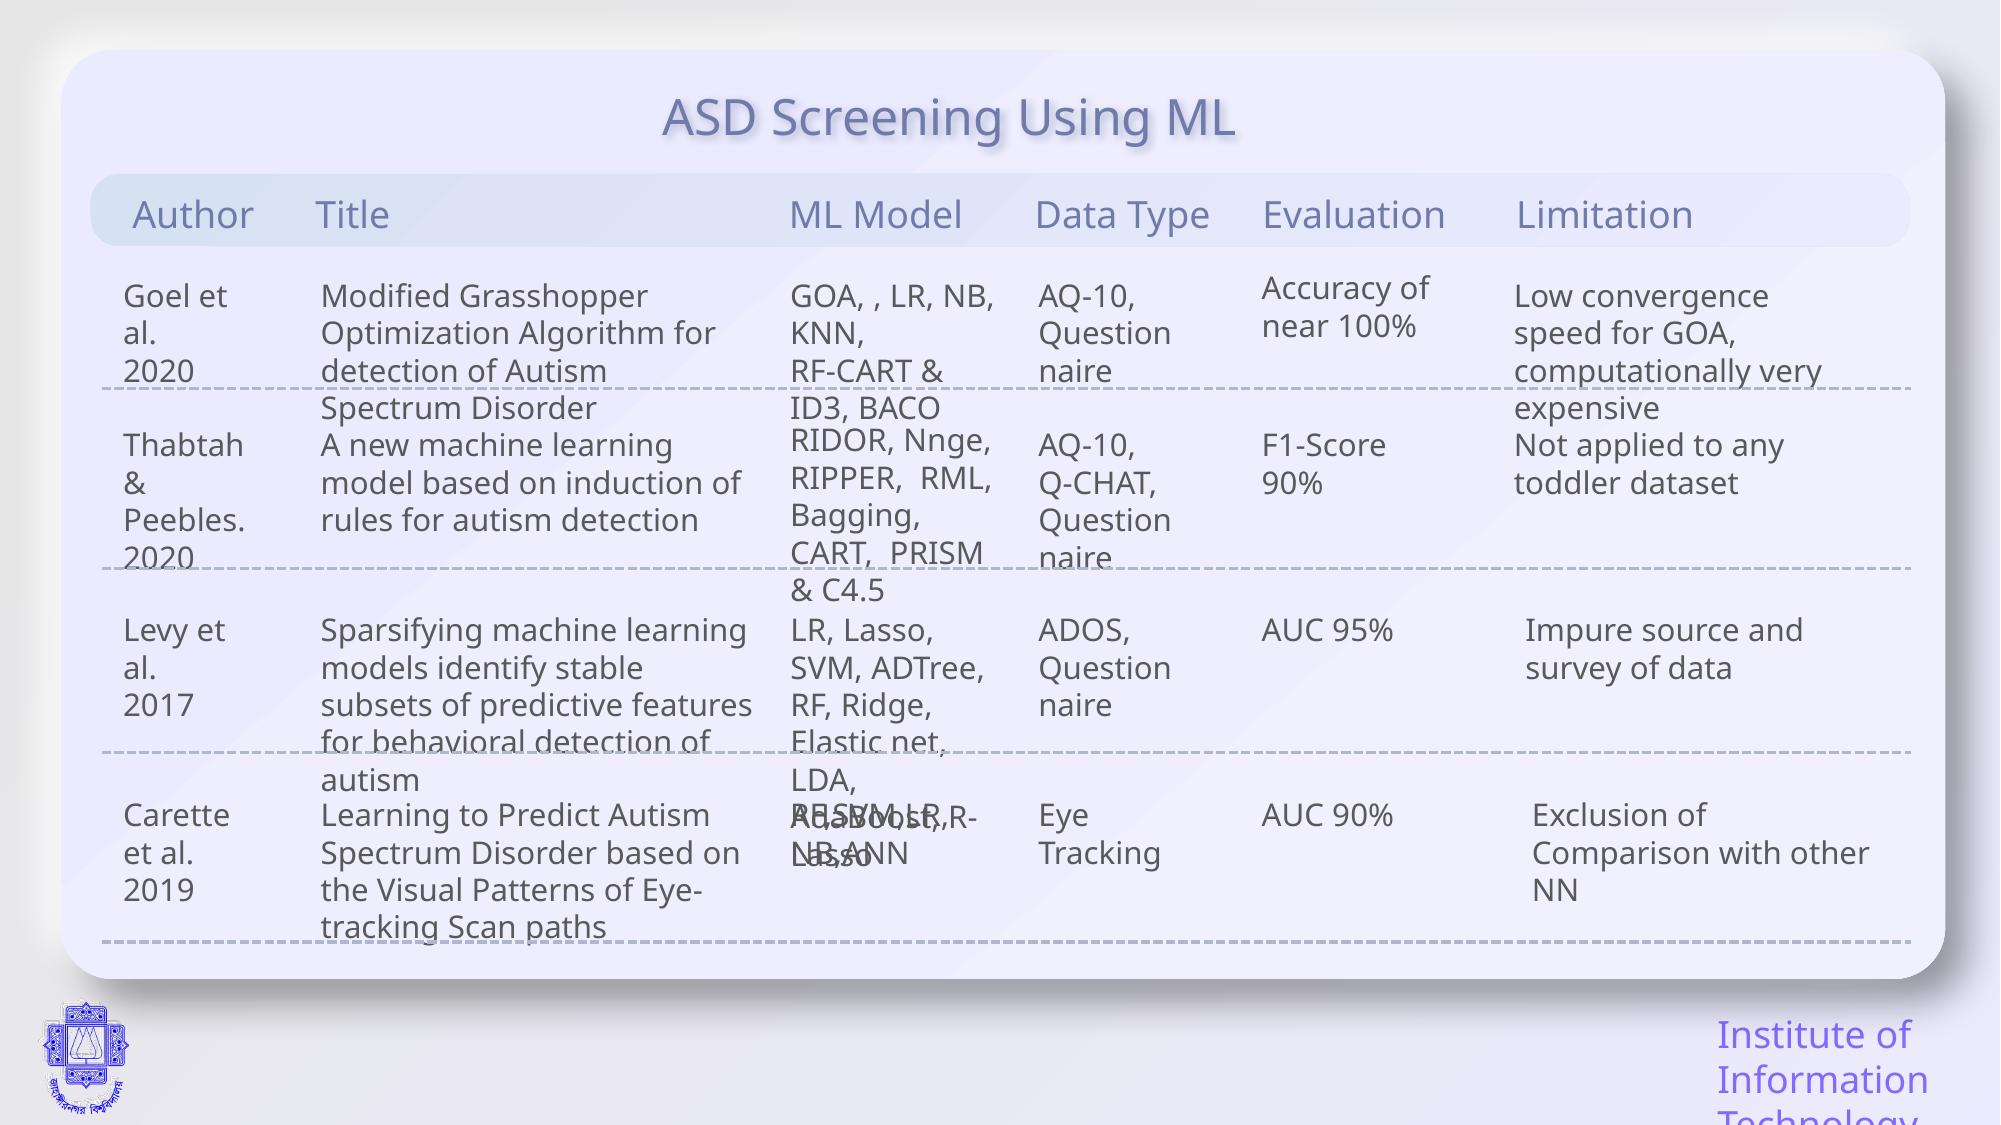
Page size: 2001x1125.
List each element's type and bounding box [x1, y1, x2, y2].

picture [0, 1000, 172, 1116]
text_box [60, 49, 1946, 980]
text_box [107, 260, 1876, 360]
text_box [107, 602, 1888, 733]
text_box [107, 412, 1876, 548]
text_box [107, 787, 1894, 918]
